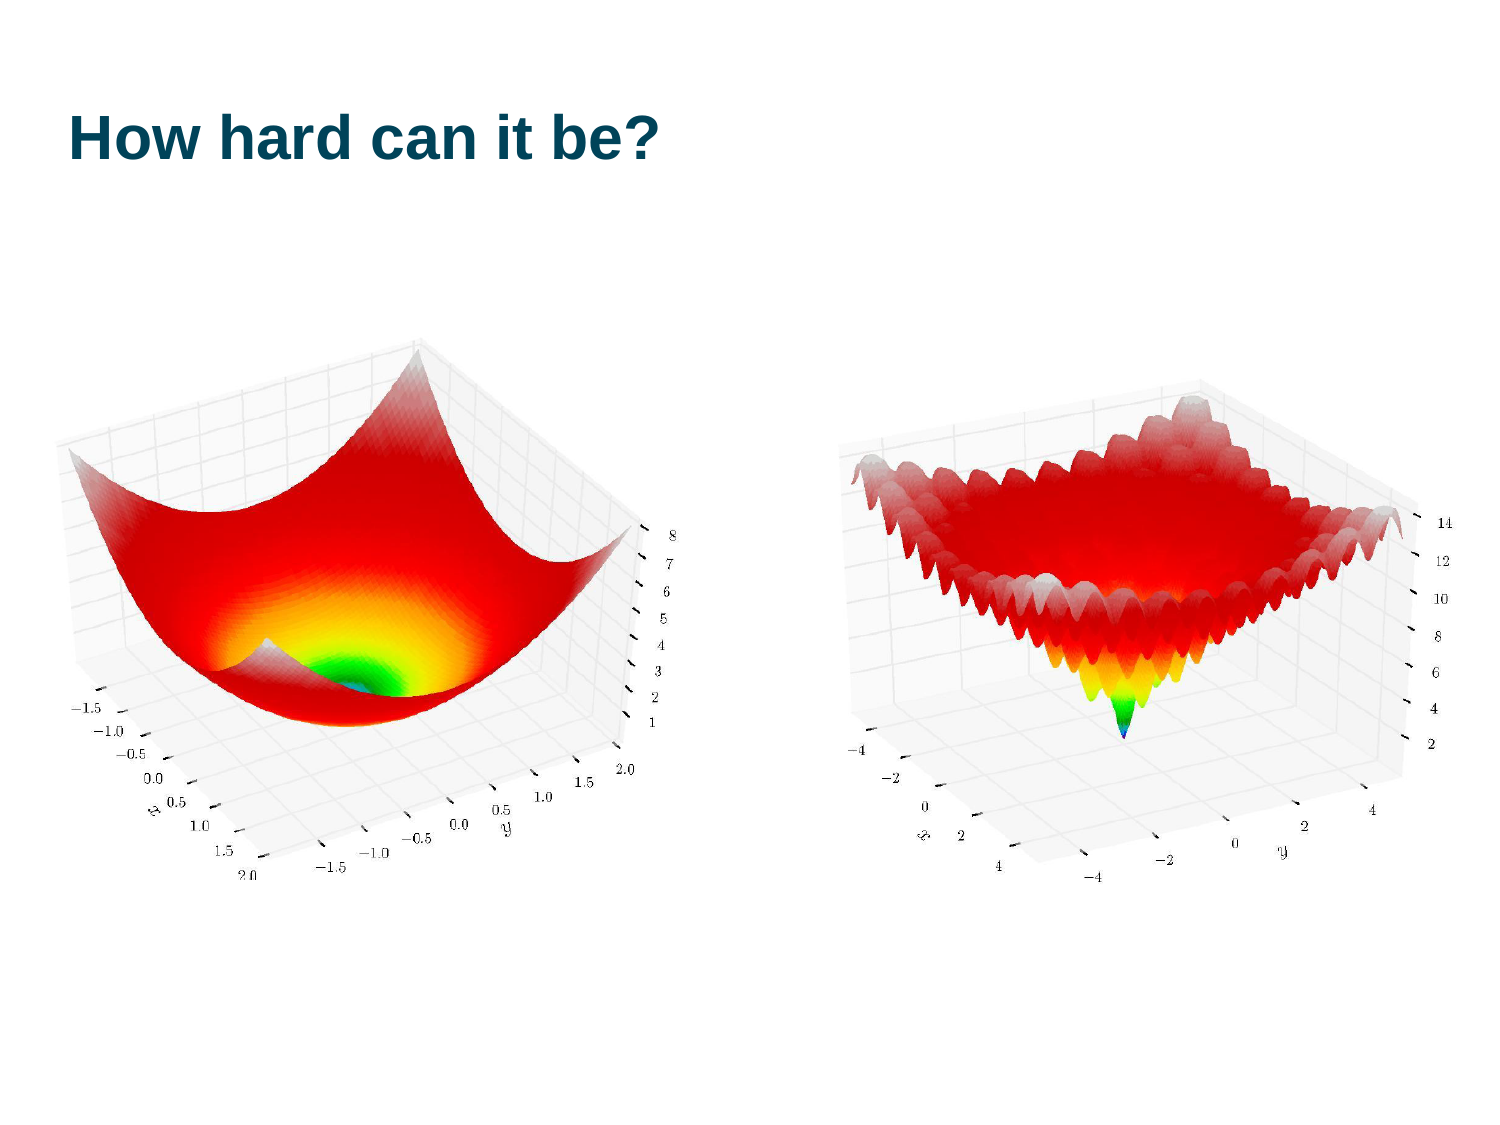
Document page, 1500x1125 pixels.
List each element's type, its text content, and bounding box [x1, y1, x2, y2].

picture [15, 309, 694, 895]
text_box How hard can it be? [54, 89, 1400, 303]
picture [786, 349, 1485, 895]
